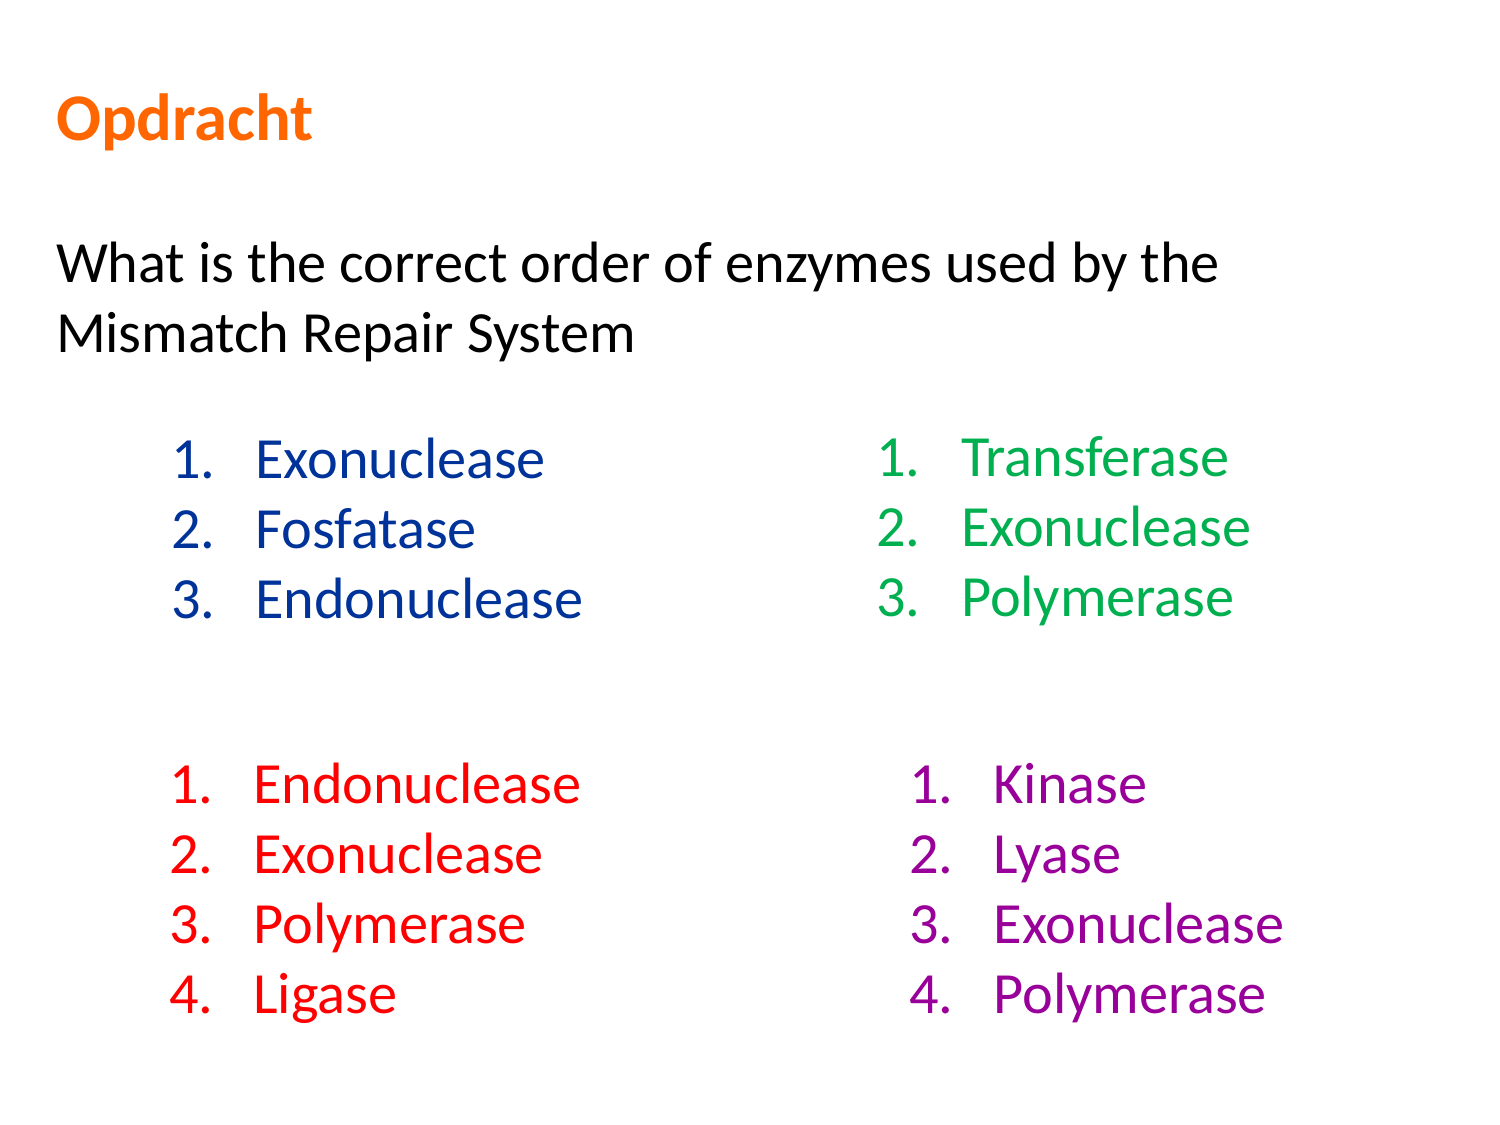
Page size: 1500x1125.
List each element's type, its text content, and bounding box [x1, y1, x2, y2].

text_box Exonuclease Fosfatase Endonuclease [156, 412, 599, 638]
text_box Endonuclease Exonuclease Polymerase Ligase [154, 737, 597, 1033]
text_box Kinase Lyase Exonuclease Polymerase [894, 737, 1300, 1033]
text_box Opdracht What is the correct order of enzymes used by the Mismatch Repair System [41, 66, 1456, 371]
text_box Transferase Exonuclease Polymerase [861, 410, 1267, 635]
